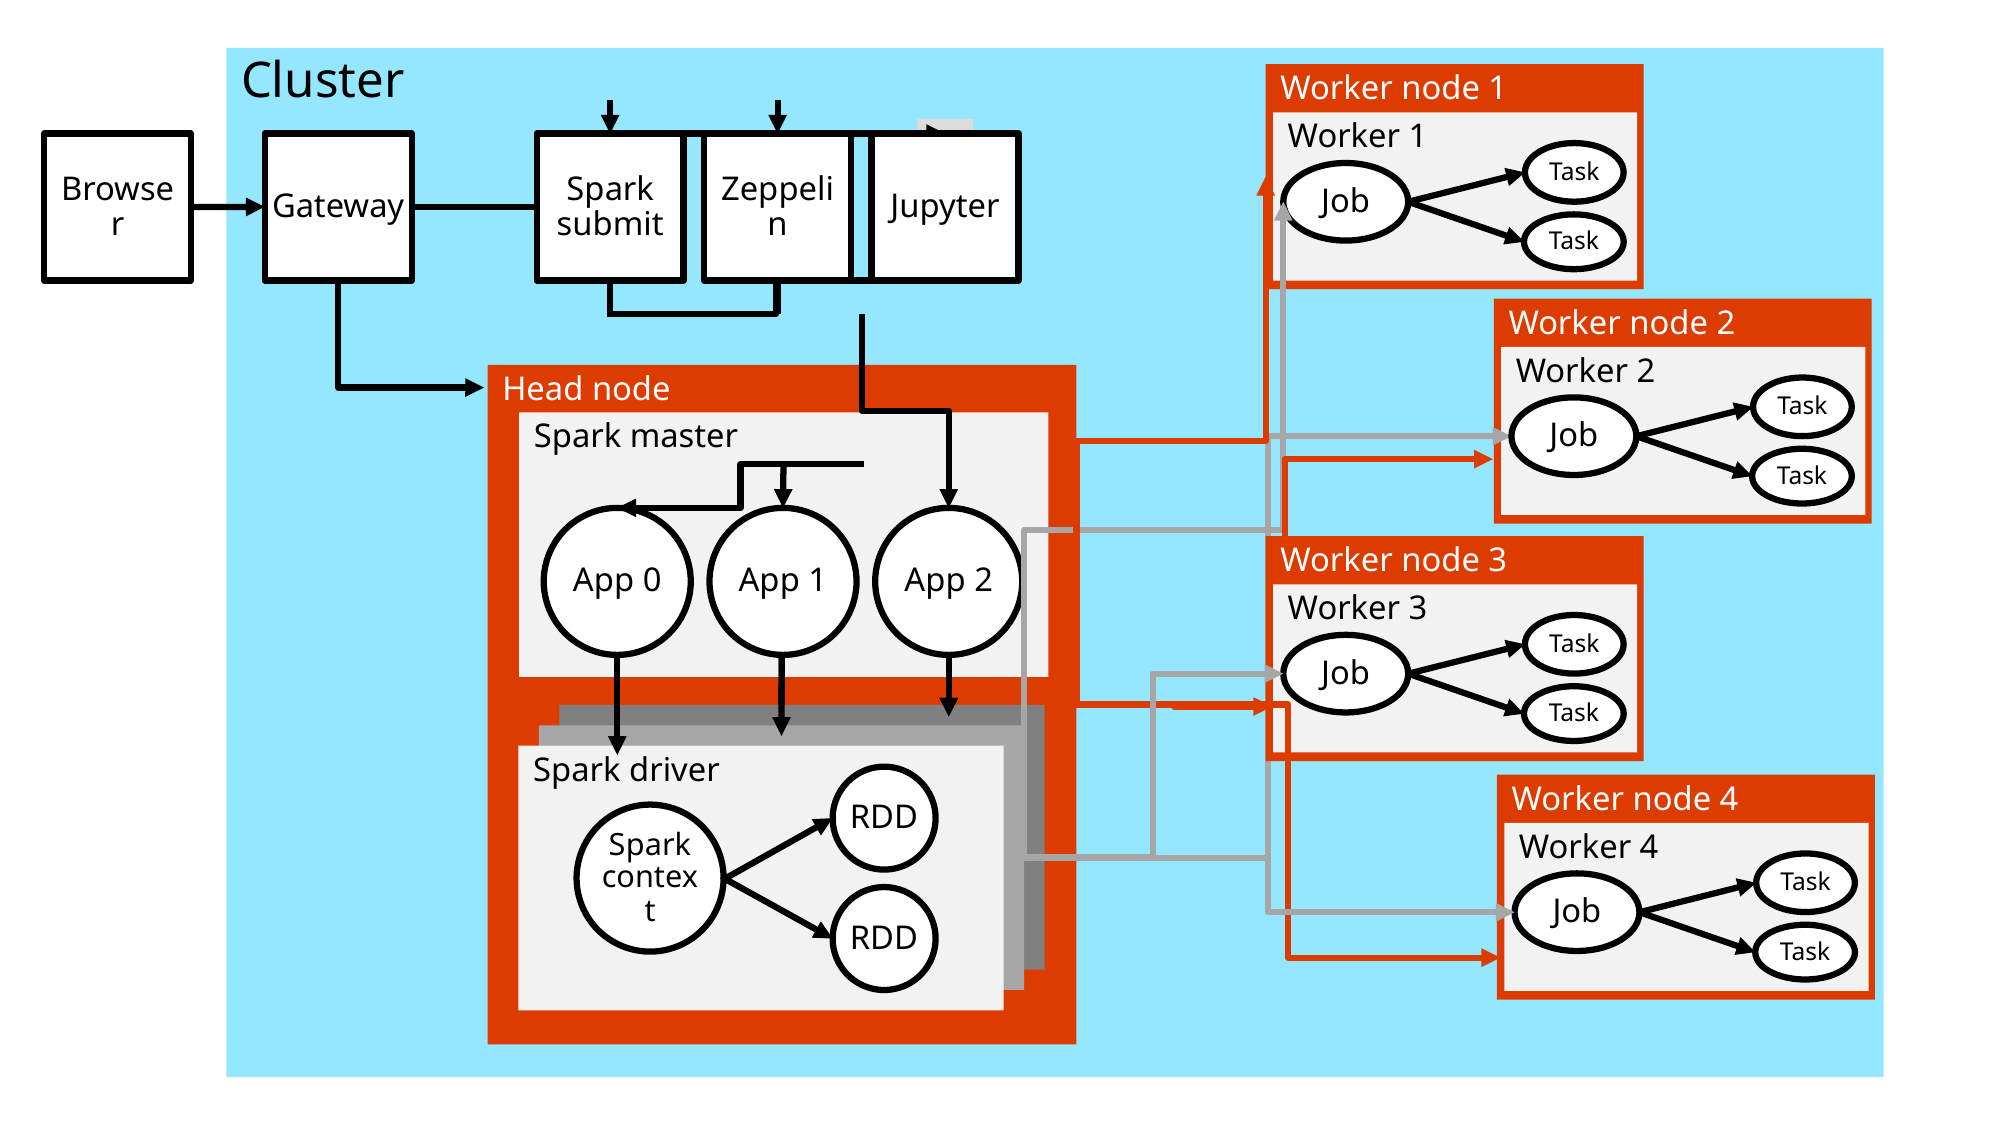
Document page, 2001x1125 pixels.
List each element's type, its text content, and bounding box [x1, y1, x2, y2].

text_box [1639, 882, 1757, 913]
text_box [1636, 435, 1753, 477]
text_box Task [1751, 447, 1853, 505]
text_box Worker node 4 [1644, 774, 1876, 1000]
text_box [1636, 406, 1754, 437]
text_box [1408, 673, 1525, 714]
text_box Task [1755, 852, 1856, 913]
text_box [1407, 644, 1526, 674]
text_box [264, 100, 518, 388]
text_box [1076, 913, 1501, 958]
text_box Worker 2 [1644, 346, 1866, 516]
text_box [1284, 704, 1501, 857]
text_box Task [1752, 376, 1853, 437]
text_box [1639, 911, 1756, 953]
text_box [43, 133, 264, 281]
text_box Worker node 2 [1644, 298, 1872, 524]
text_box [1024, 673, 1284, 857]
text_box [487, 388, 1077, 1045]
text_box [1023, 857, 1515, 913]
text_box Task [1754, 923, 1856, 981]
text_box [518, 63, 1644, 1011]
text_box Worker 4 [1644, 822, 1869, 992]
text_box Cluster [226, 47, 1884, 1078]
